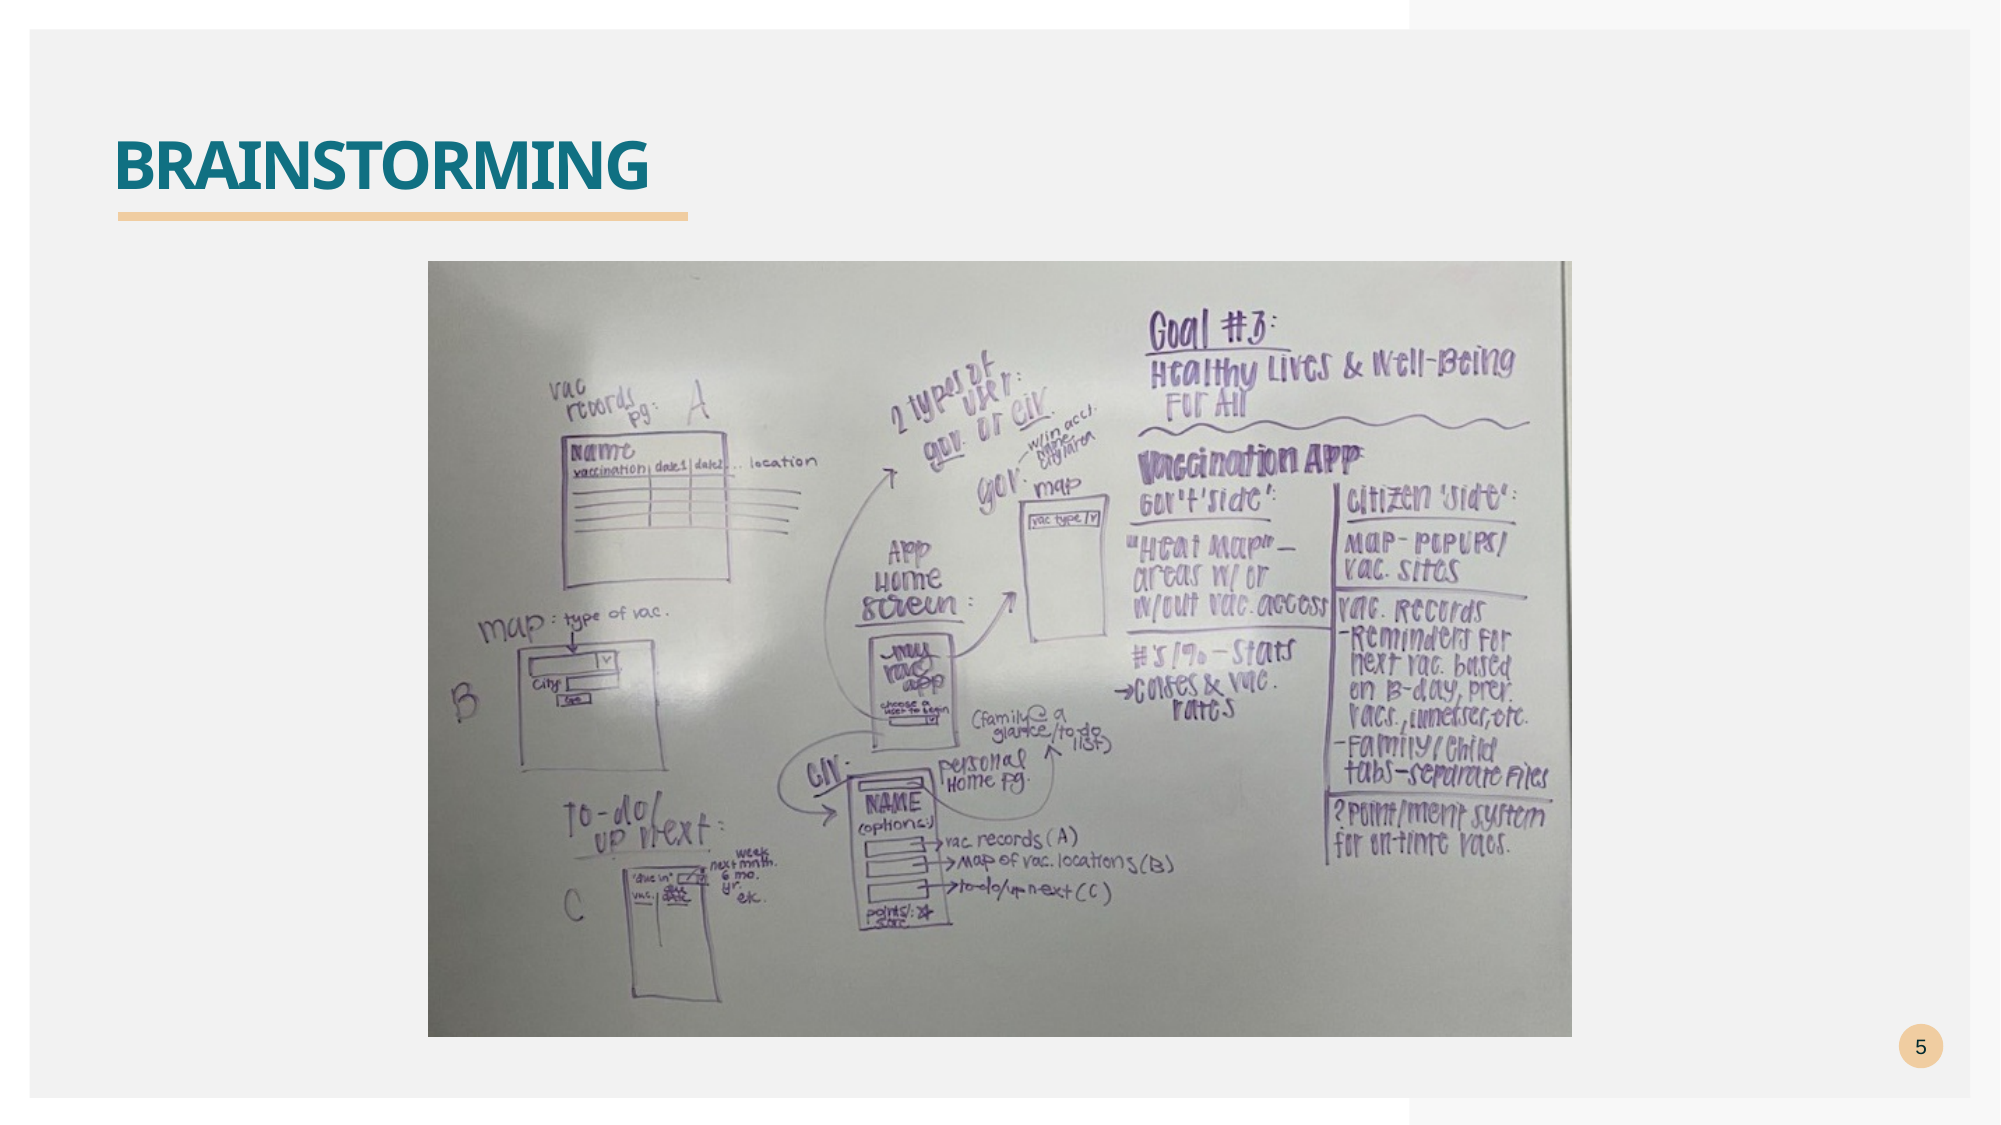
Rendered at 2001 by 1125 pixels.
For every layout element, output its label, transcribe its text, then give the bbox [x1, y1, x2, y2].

title Brainstorming [112, 132, 1353, 194]
slide_number 5 [1898, 1023, 1944, 1069]
picture [428, 261, 1572, 1037]
